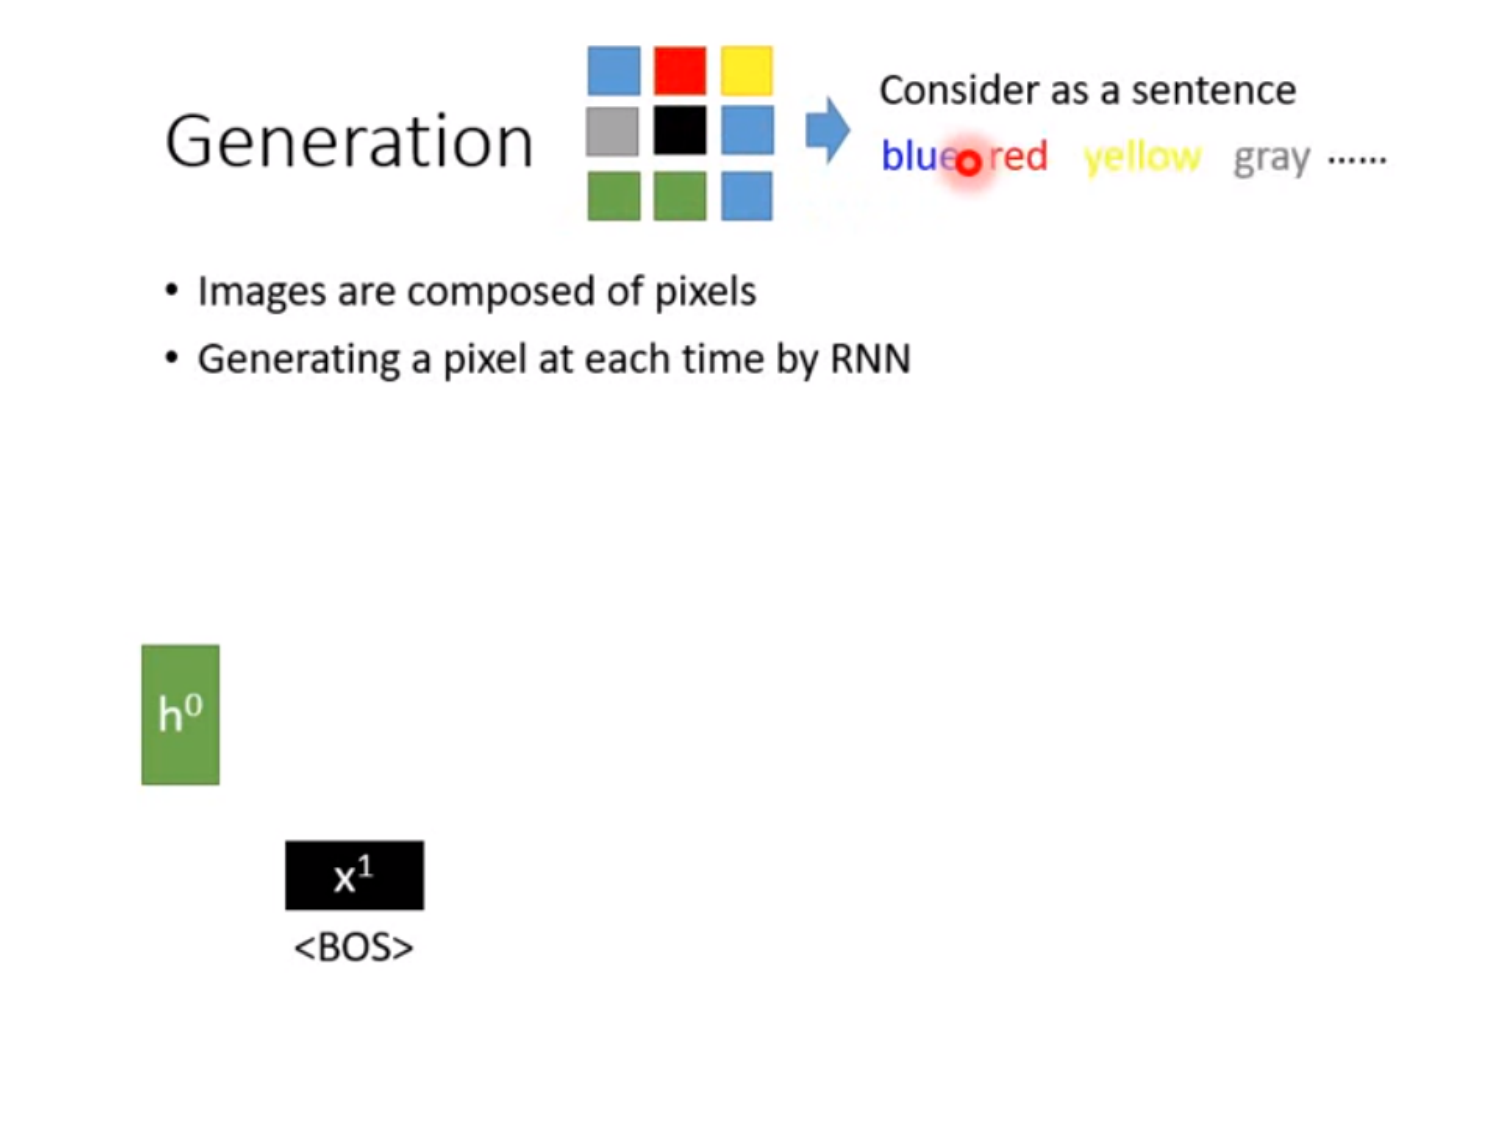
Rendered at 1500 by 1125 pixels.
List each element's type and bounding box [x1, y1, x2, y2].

picture [76, 30, 1401, 988]
